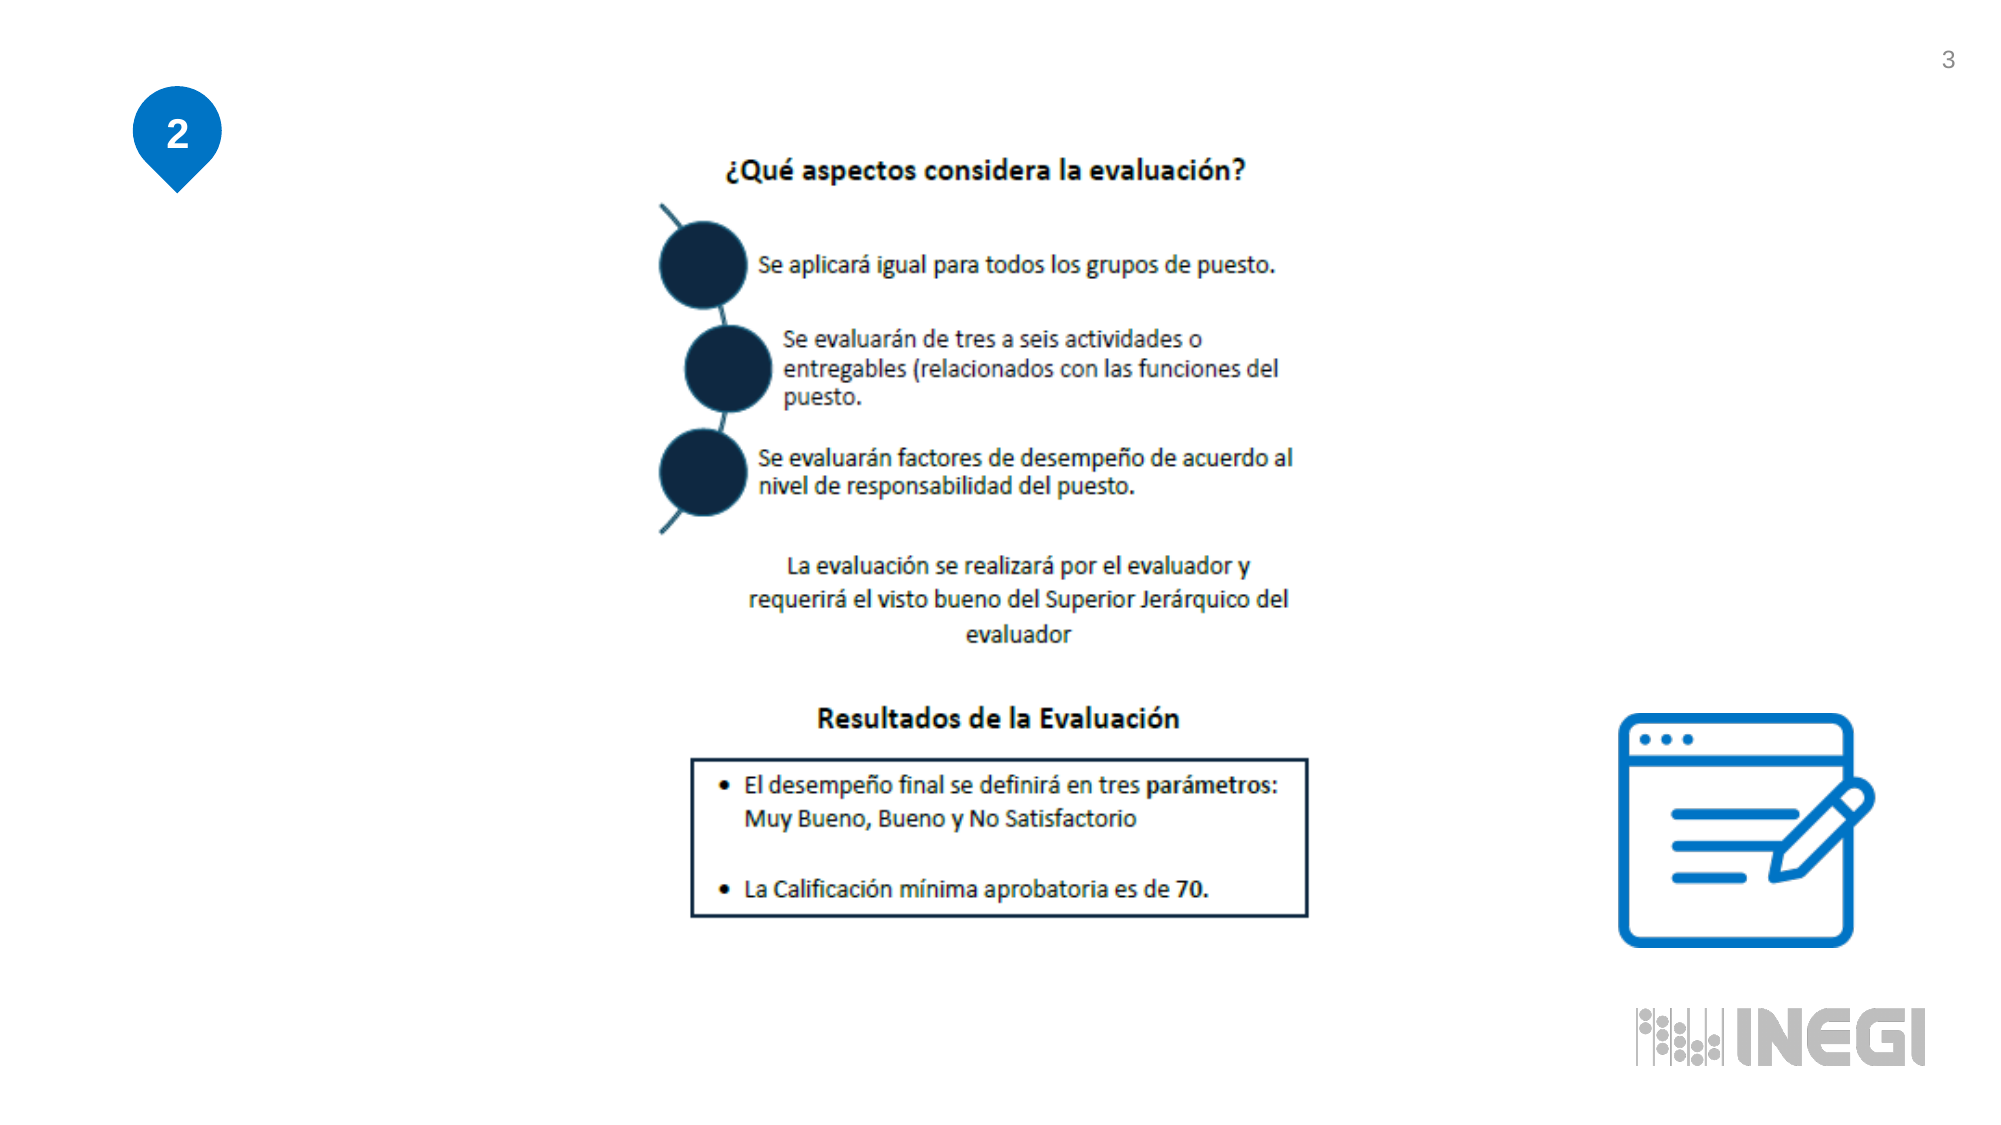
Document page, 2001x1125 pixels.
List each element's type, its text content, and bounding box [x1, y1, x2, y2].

slide_number 4 [1520, 28, 1971, 88]
picture [637, 134, 1363, 948]
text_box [132, 86, 222, 175]
picture [1636, 1008, 1925, 1066]
picture [1617, 713, 1877, 948]
